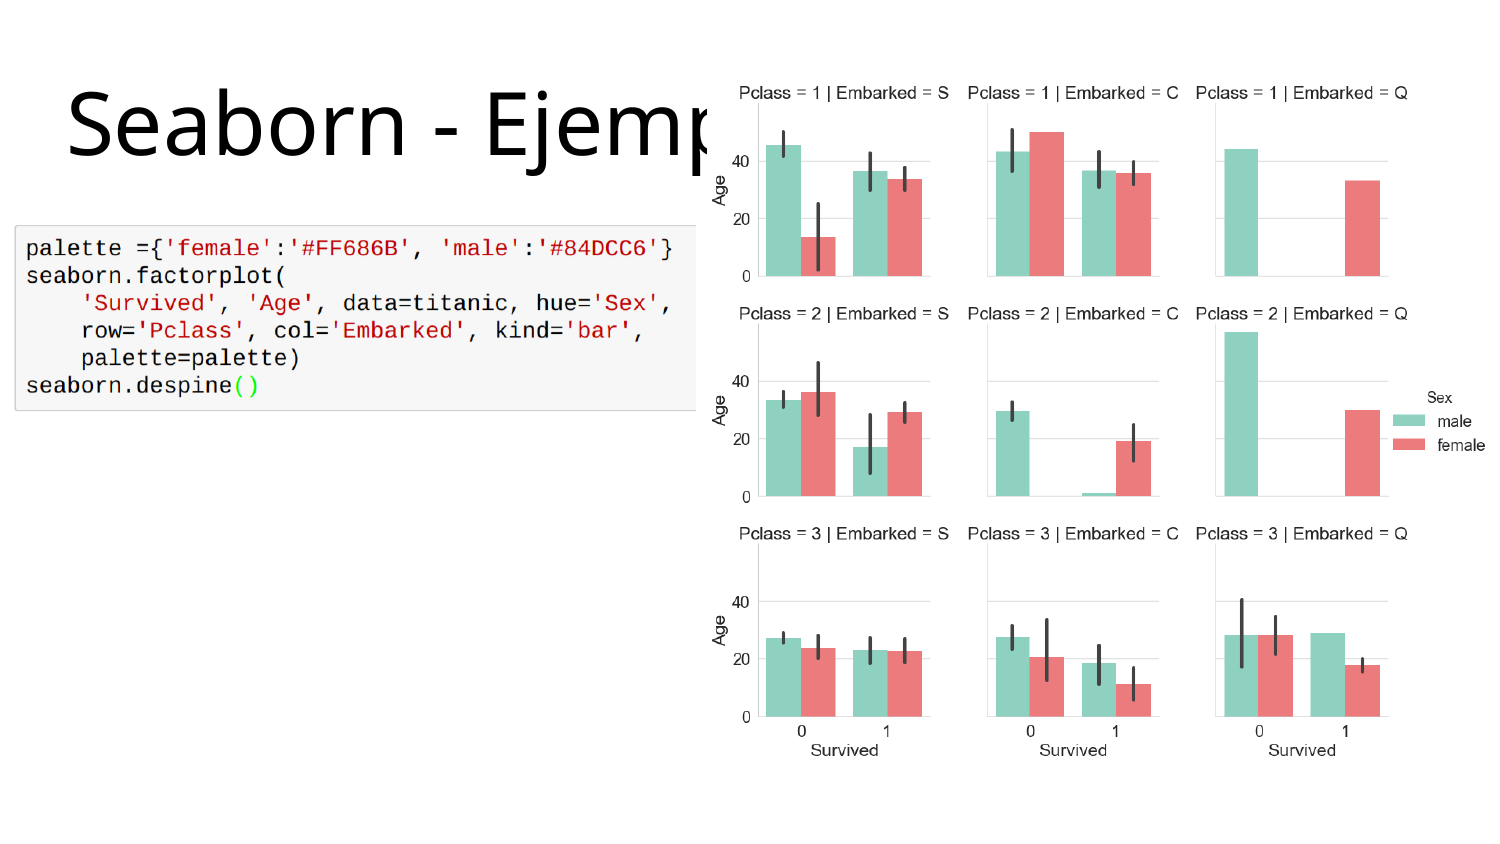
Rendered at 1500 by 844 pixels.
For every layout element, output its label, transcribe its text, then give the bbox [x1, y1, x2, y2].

picture [707, 80, 1500, 764]
title Seaborn - Ejemplo [51, 51, 1449, 189]
picture [11, 222, 696, 415]
